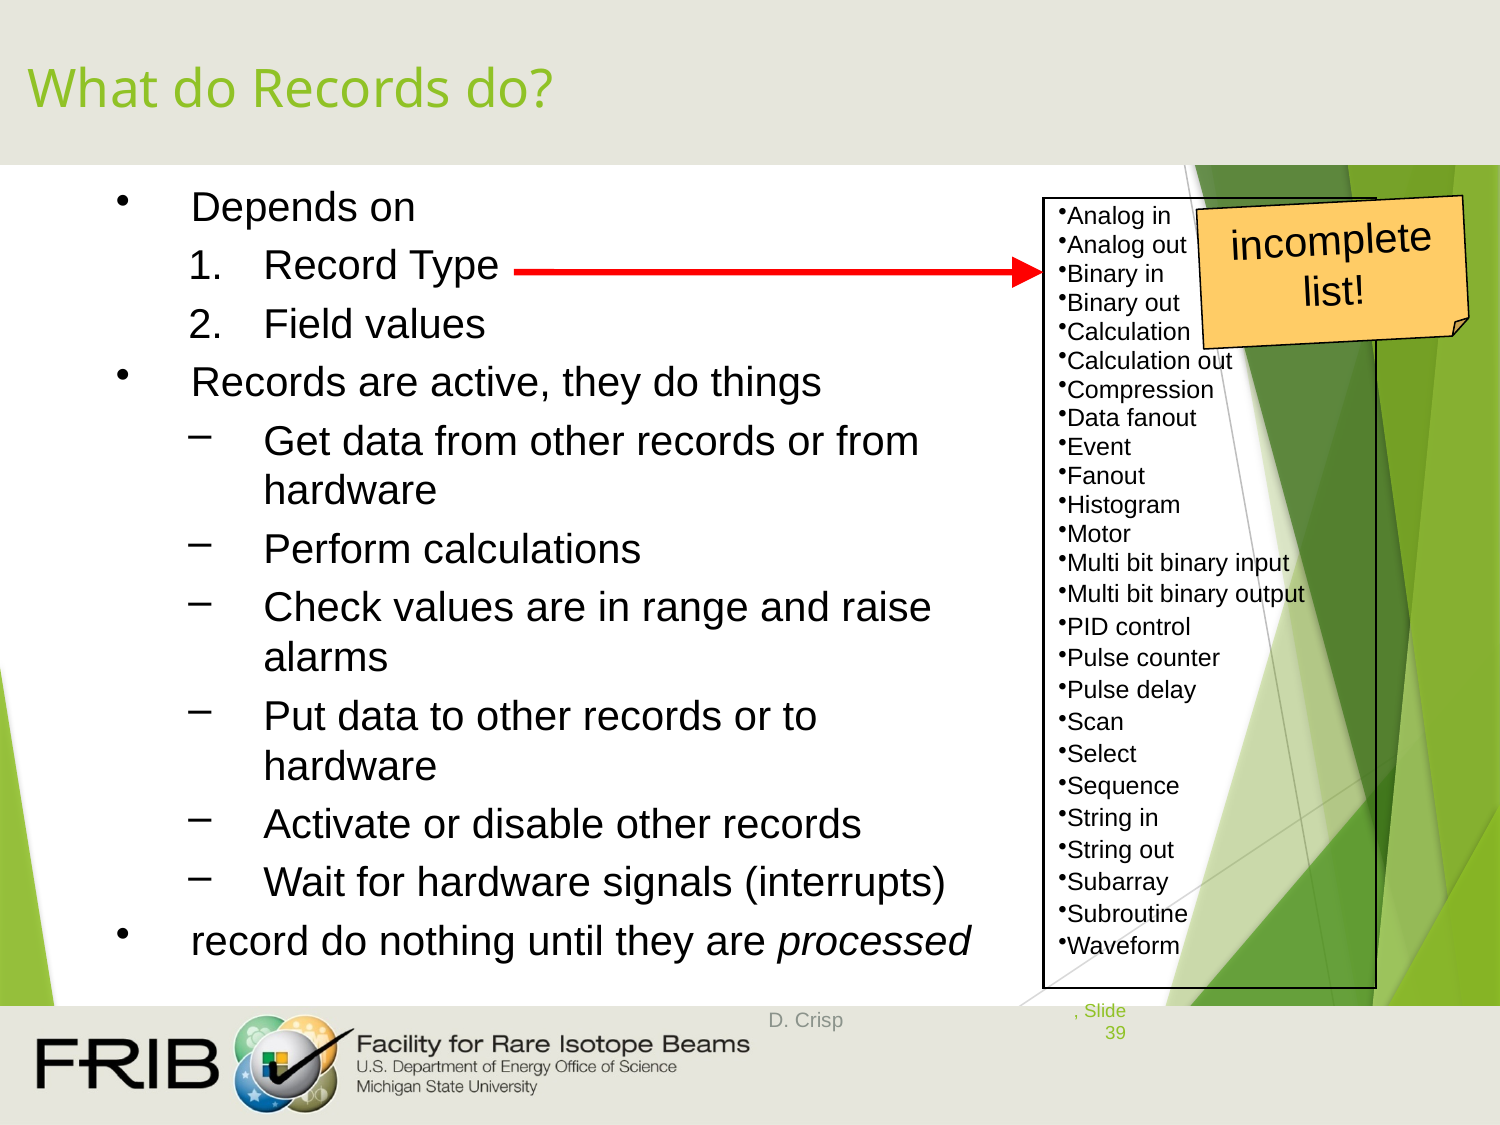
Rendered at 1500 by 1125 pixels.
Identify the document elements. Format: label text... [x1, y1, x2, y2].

text_box incomplete list! [1196, 195, 1469, 350]
text_box Depends on Record Type Field values Records are active, they do things Get data from other records or from hardware Perform calculations Check values are in range and raise alarms Put data to other records or to hardware Activate or disable other records Wait for hardware signals (interrupts) record do nothing until they are processed [100, 172, 1010, 1012]
title What do Records do? [12, 46, 1488, 127]
picture [0, 1006, 1500, 1125]
slide_number , Slide 39 [1057, 991, 1142, 1051]
picture [0, 0, 1500, 165]
text_box [513, 261, 1044, 283]
text_box Analog in Analog out Binary in Binary out Calculation Calculation out Compression Data fanout Event Fanout Histogram Motor Multi bit binary input Multi bit binary output PID control Pulse counter Pulse delay Scan Select Sequence String in String out Subarray Subroutine Waveform [1043, 197, 1376, 988]
footer D. Crisp [99, 991, 859, 1051]
